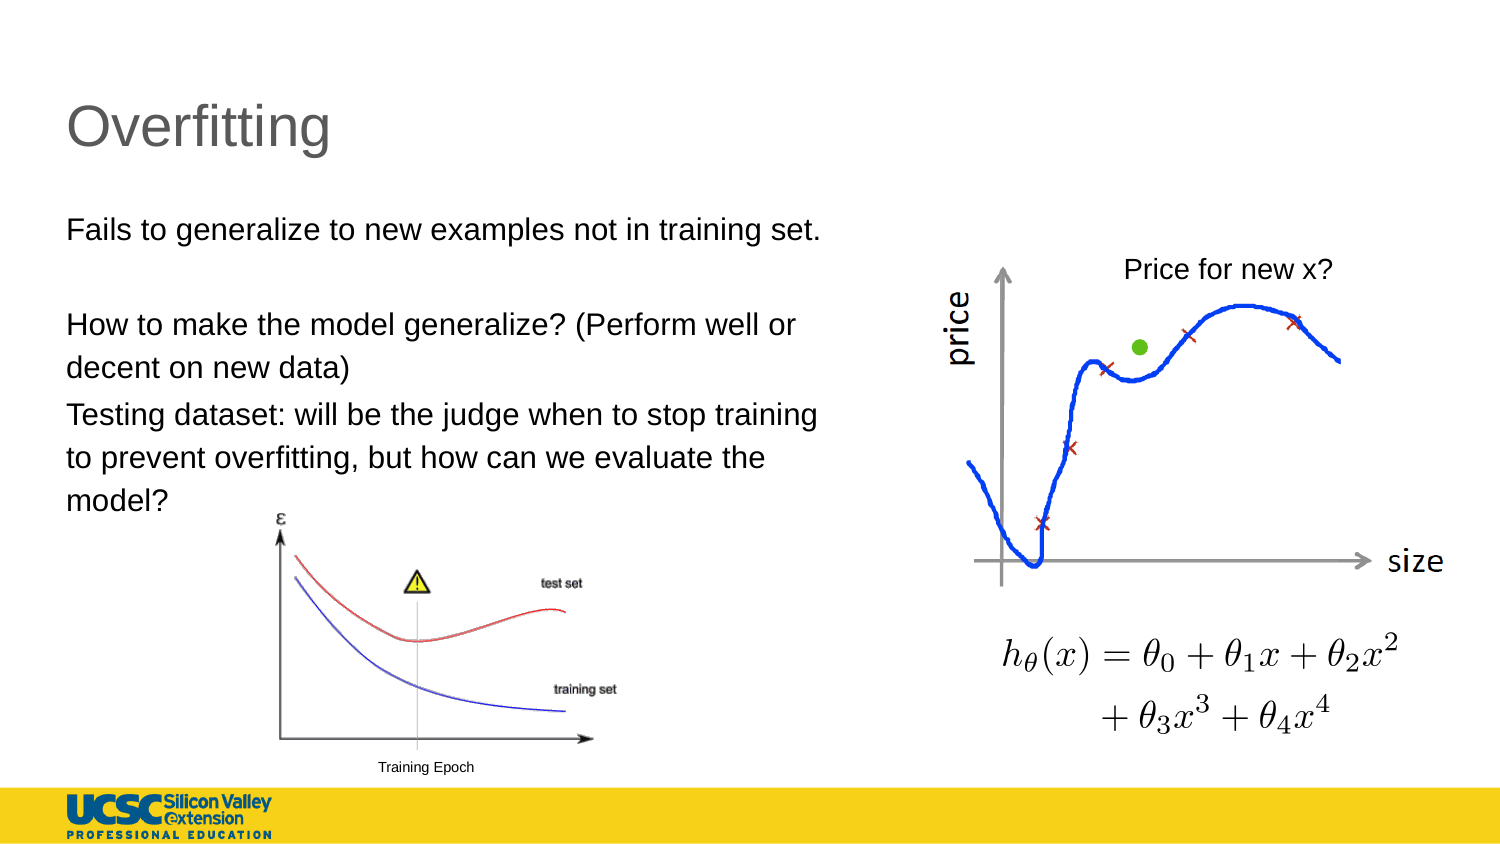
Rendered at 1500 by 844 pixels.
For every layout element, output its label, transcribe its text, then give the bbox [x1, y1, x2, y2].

list Fails to generalize to new examples not in training set. How to make the model generalize? (Perform well or decent on new data) Testing dataset: will be the judge when to stop training to prevent overfitting, but how can we evaluate the model? [51, 189, 839, 750]
picture [924, 249, 1454, 595]
text_box Price for new x? [1108, 235, 1491, 301]
picture [60, 787, 277, 844]
picture [266, 506, 623, 756]
title Overfitting [51, 72, 1449, 167]
picture [1003, 631, 1397, 734]
text_box Training Epoch [283, 764, 570, 785]
